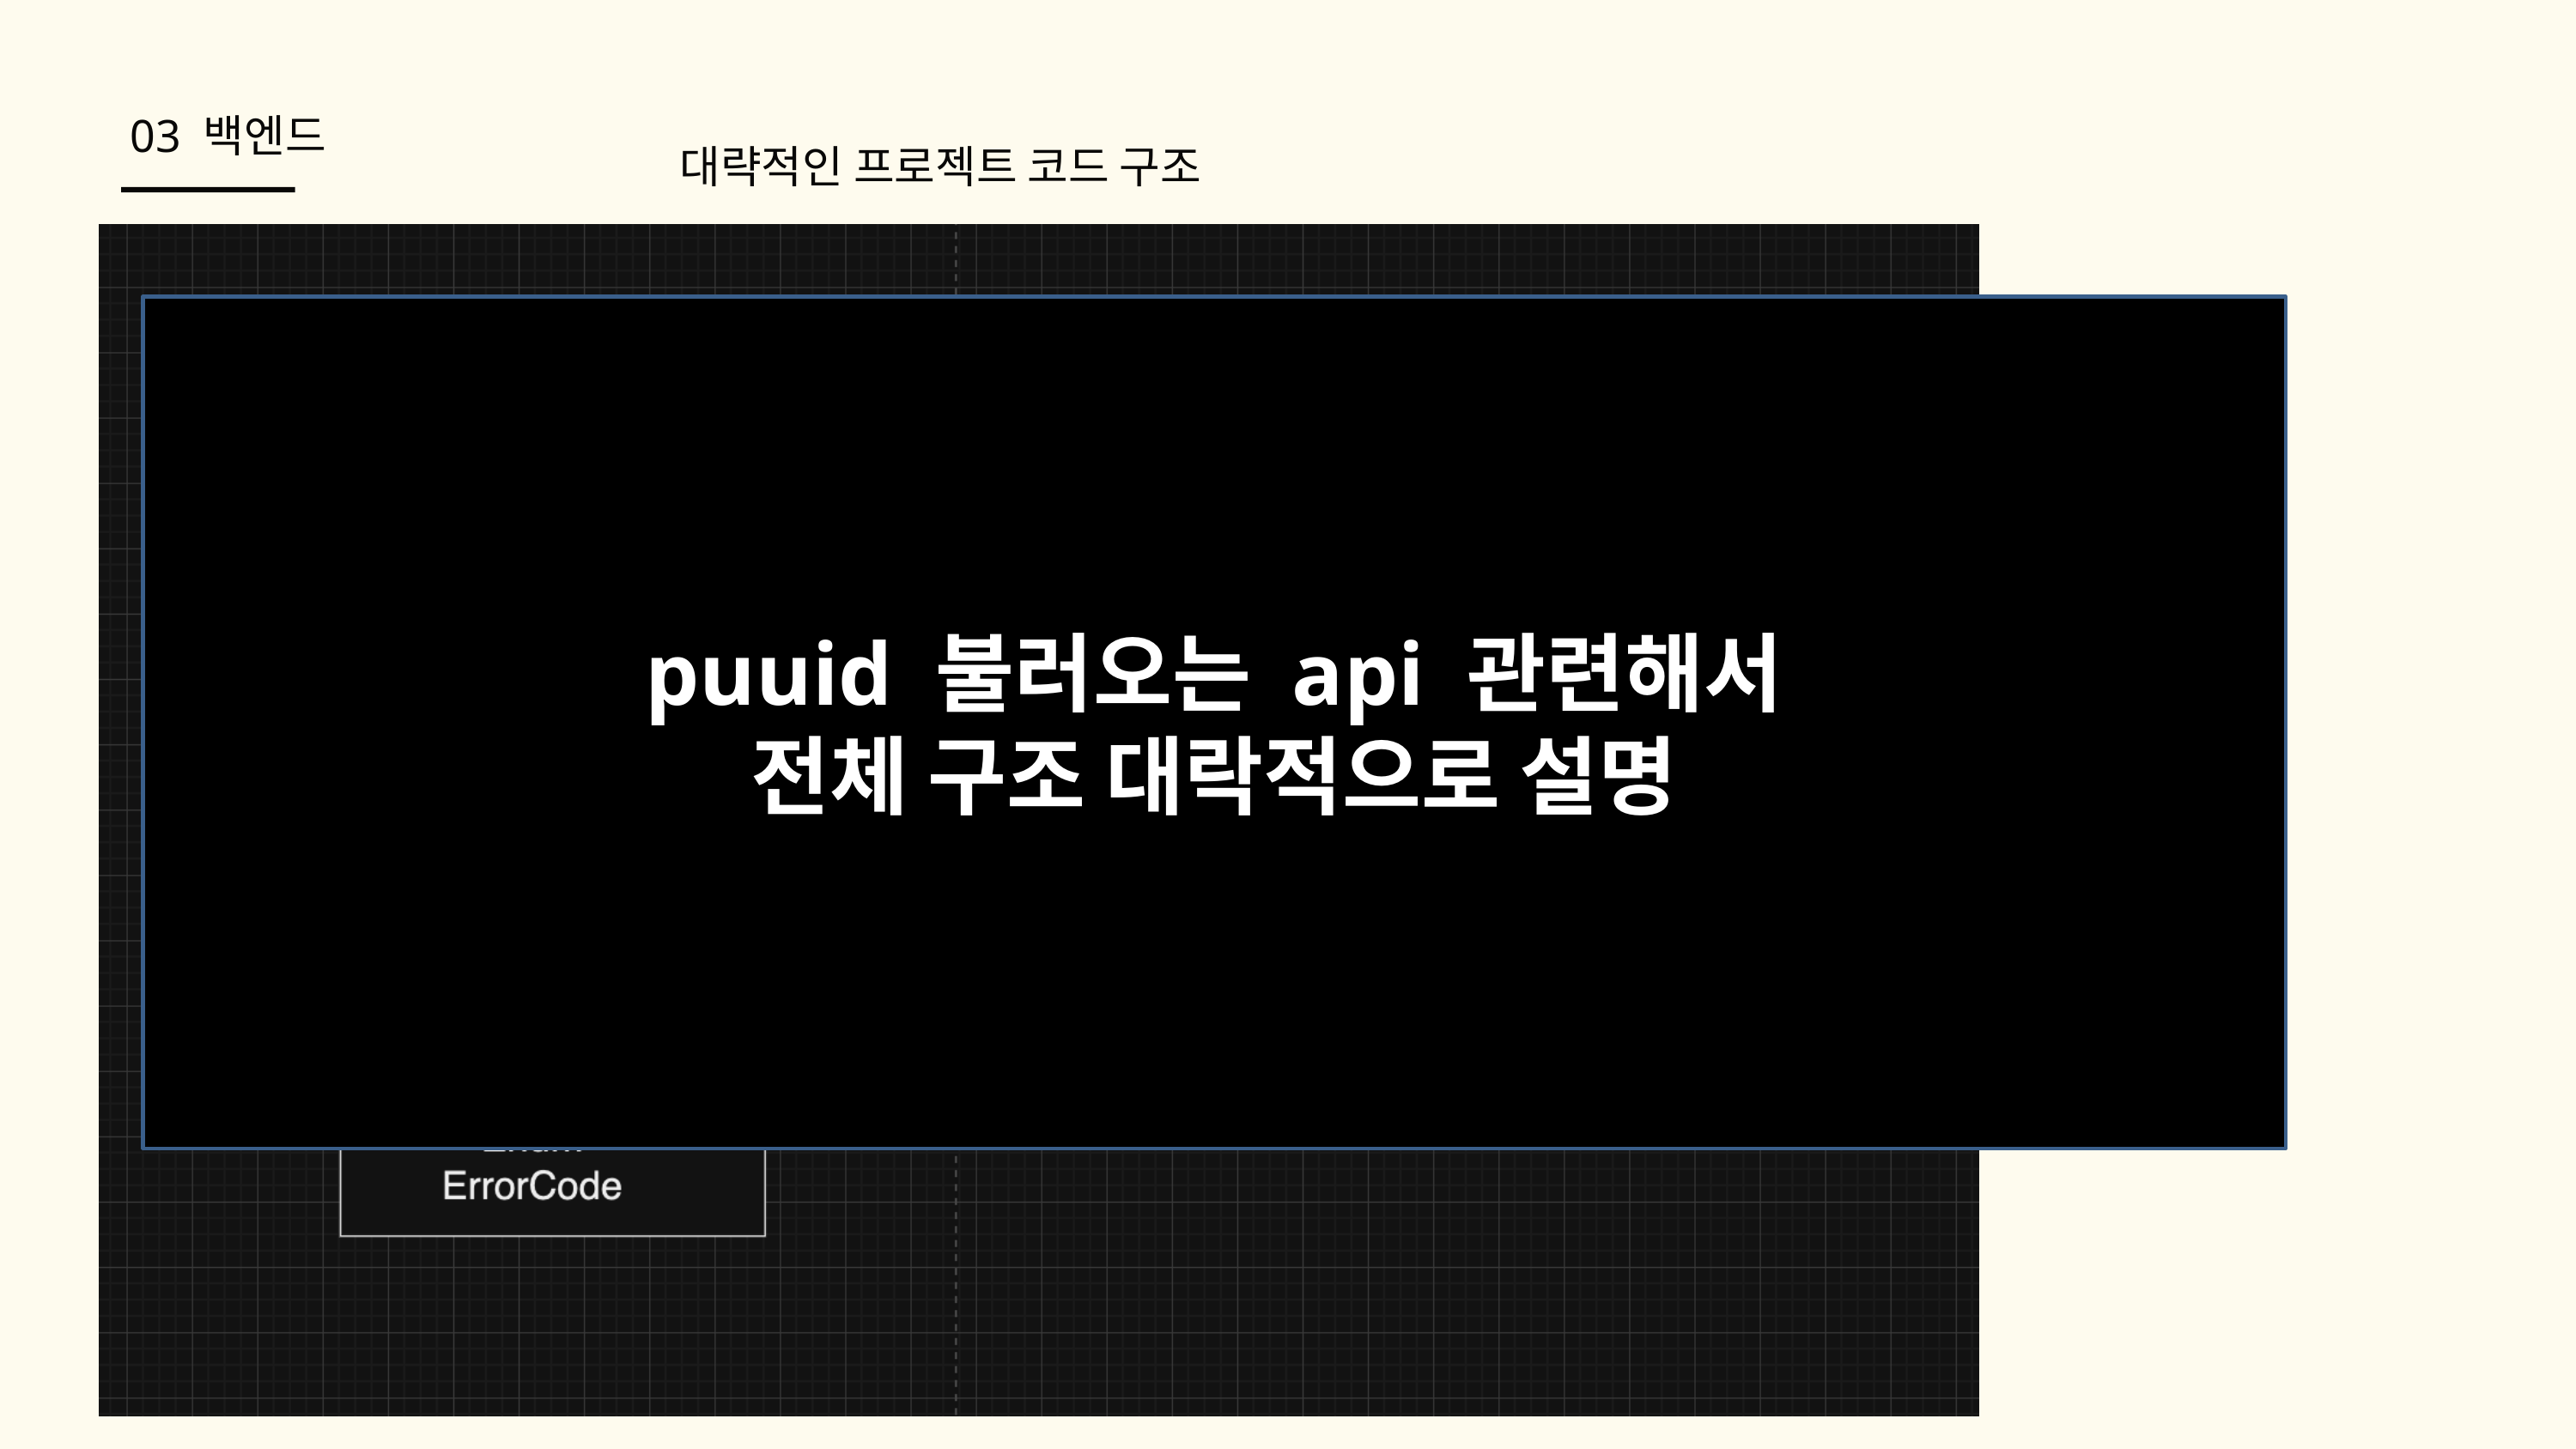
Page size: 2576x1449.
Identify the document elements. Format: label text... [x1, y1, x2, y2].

text_box 대략적인 프로젝트 코드 구조 [679, 138, 1413, 192]
text_box 03 백엔드 [130, 107, 410, 161]
text_box puuid 불러오는 api 관련해서 전체 구조 대락적으로 설명 [1984, 294, 2287, 1150]
picture [99, 224, 1980, 1416]
